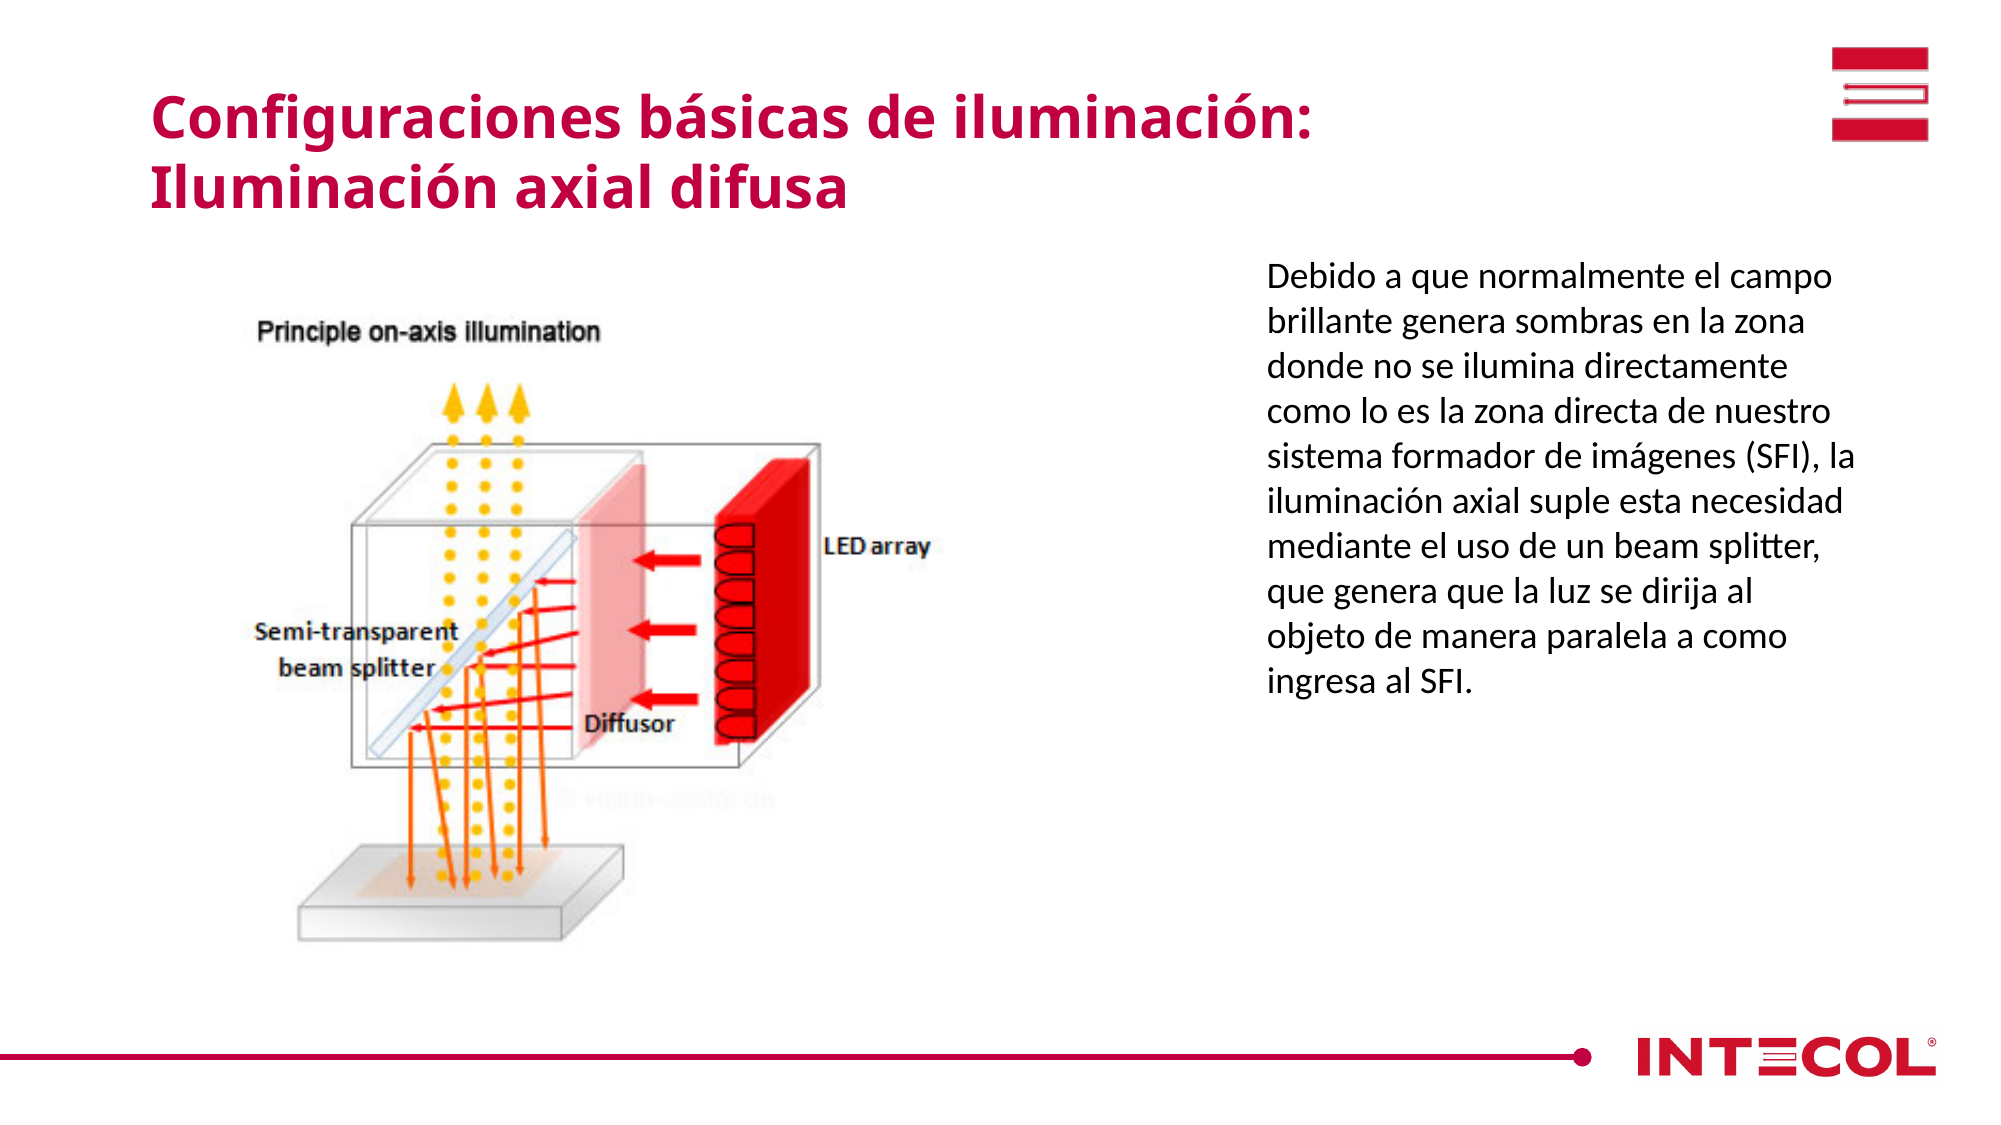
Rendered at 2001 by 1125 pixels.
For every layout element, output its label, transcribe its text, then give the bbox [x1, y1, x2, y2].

picture [1631, 1024, 1945, 1090]
text_box Configuraciones básicas de iluminación: Iluminación axial difusa [135, 72, 1642, 228]
text_box Debido a que normalmente el campo brillante genera sombras en la zona donde no se ilumina directamente como lo es la zona directa de nuestro sistema formador de imágenes (SFI), la iluminación axial suple esta necesidad mediante el uso de un beam splitter, que genera que la luz se dirija al objeto de manera paralela a como ingresa al SFI. [1252, 243, 1875, 709]
picture [1787, 0, 1974, 186]
picture [208, 298, 965, 966]
